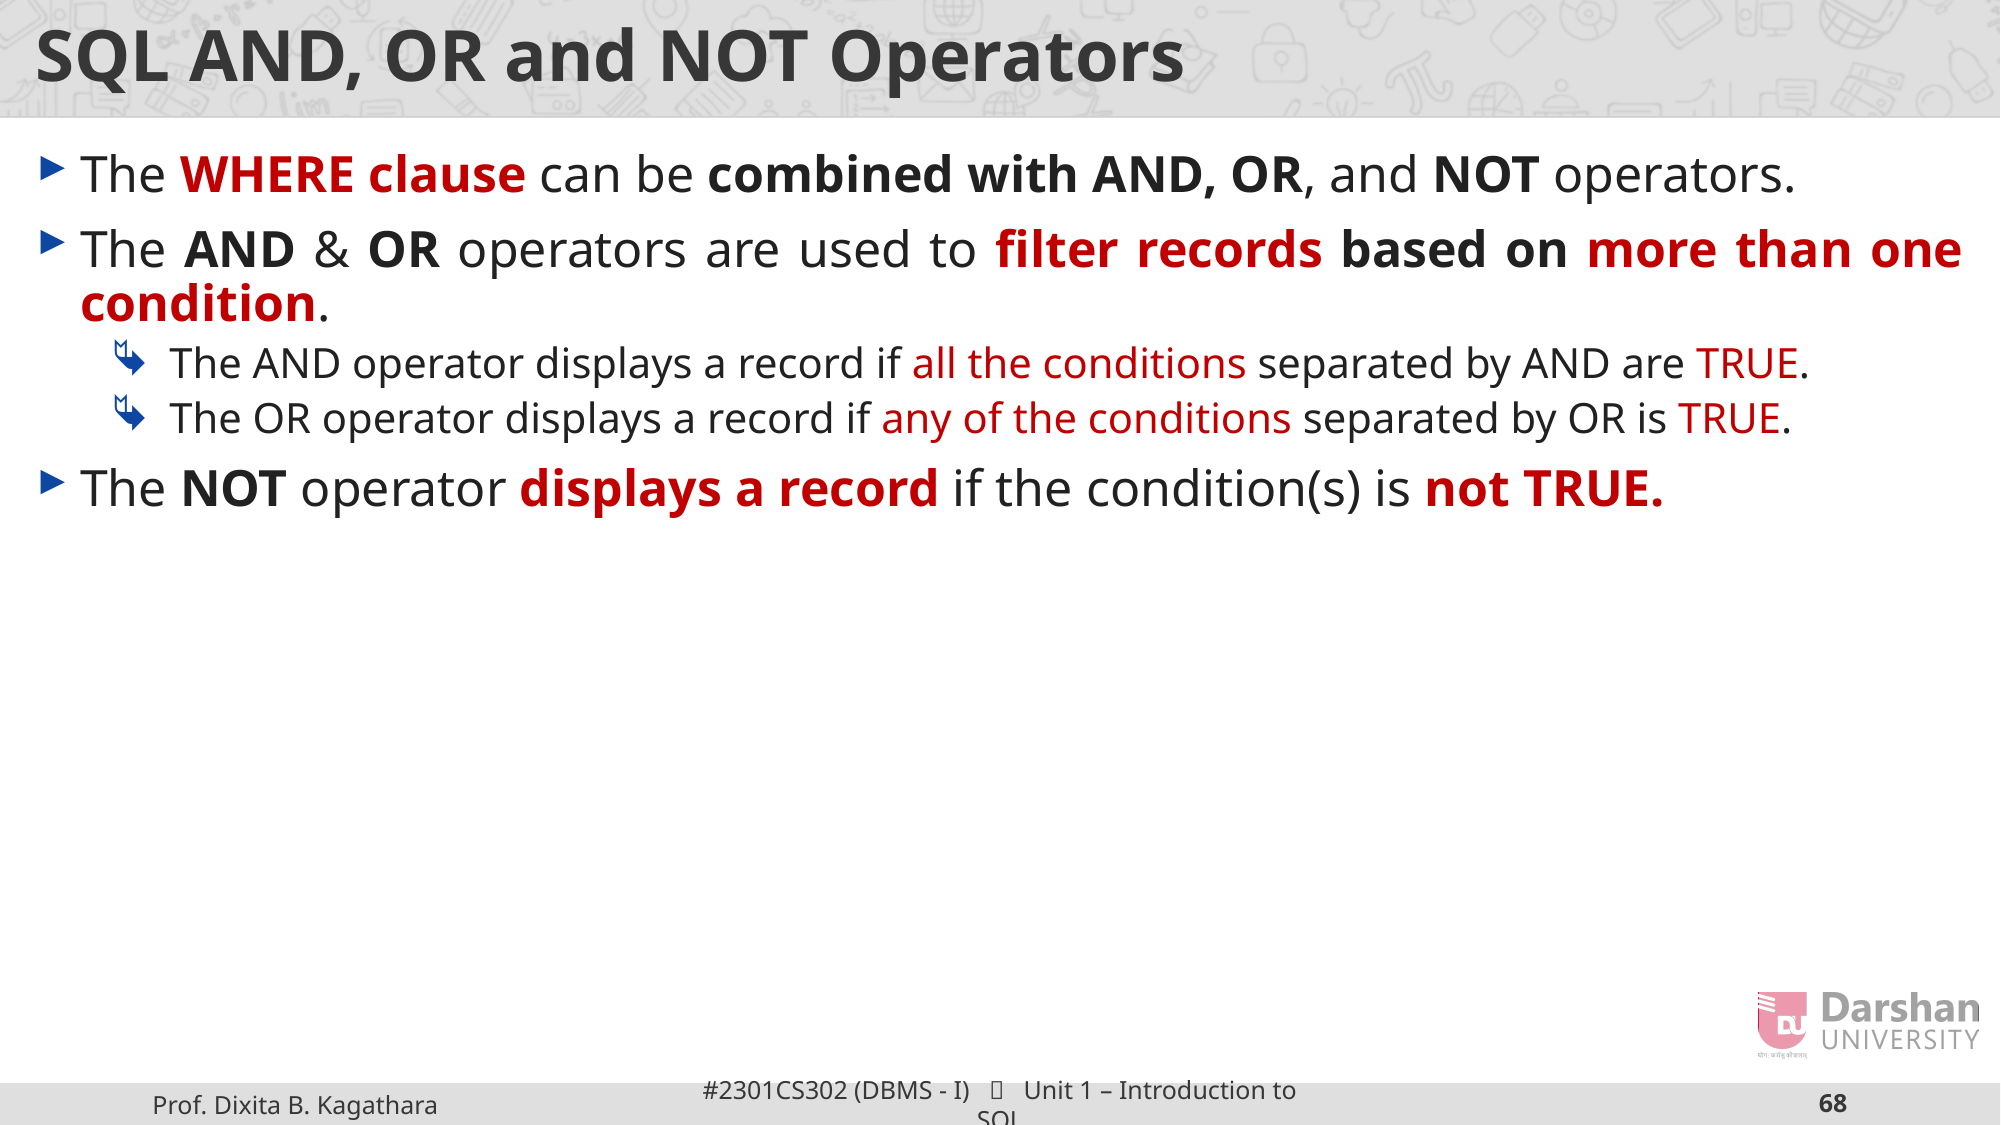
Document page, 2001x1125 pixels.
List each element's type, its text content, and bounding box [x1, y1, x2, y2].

list The WHERE clause can be combined with AND, OR, and NOT operators. The AND & OR operators are used to filter records based on more than one condition. The AND operator displays a record if all the conditions separated by AND are TRUE. The OR operator displays a record if any of the conditions separated by OR is TRUE. The NOT operator displays a record if the condition(s) is not TRUE. [21, 141, 1979, 1059]
title SQL AND, OR and NOT Operators [0, 0, 2000, 117]
